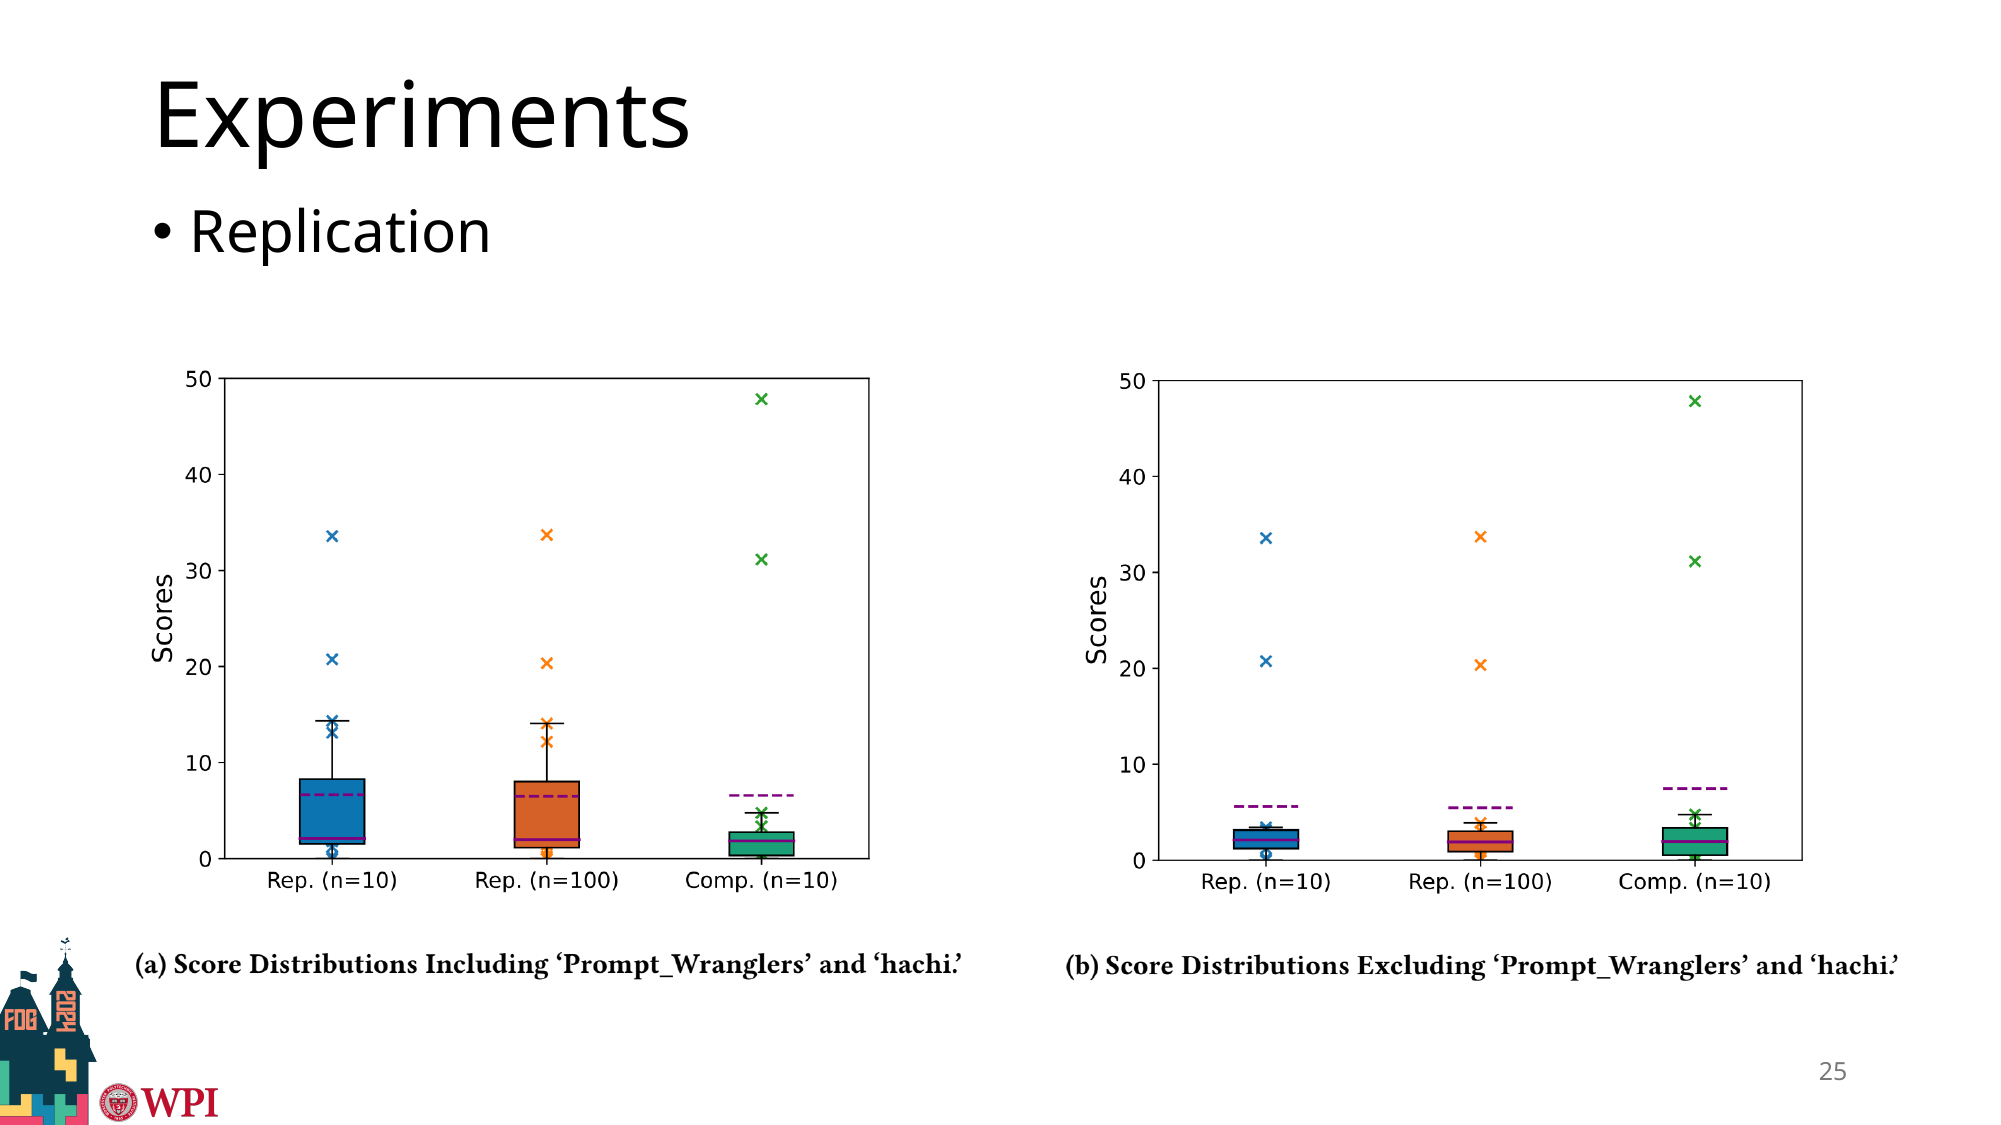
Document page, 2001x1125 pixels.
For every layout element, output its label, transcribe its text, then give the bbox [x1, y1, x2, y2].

title Experiments [137, 59, 1863, 176]
picture [109, 360, 971, 996]
picture [1060, 360, 1905, 996]
slide_number 25 [1412, 1042, 1863, 1103]
picture [0, 936, 221, 1125]
list Replication [137, 194, 1863, 1014]
